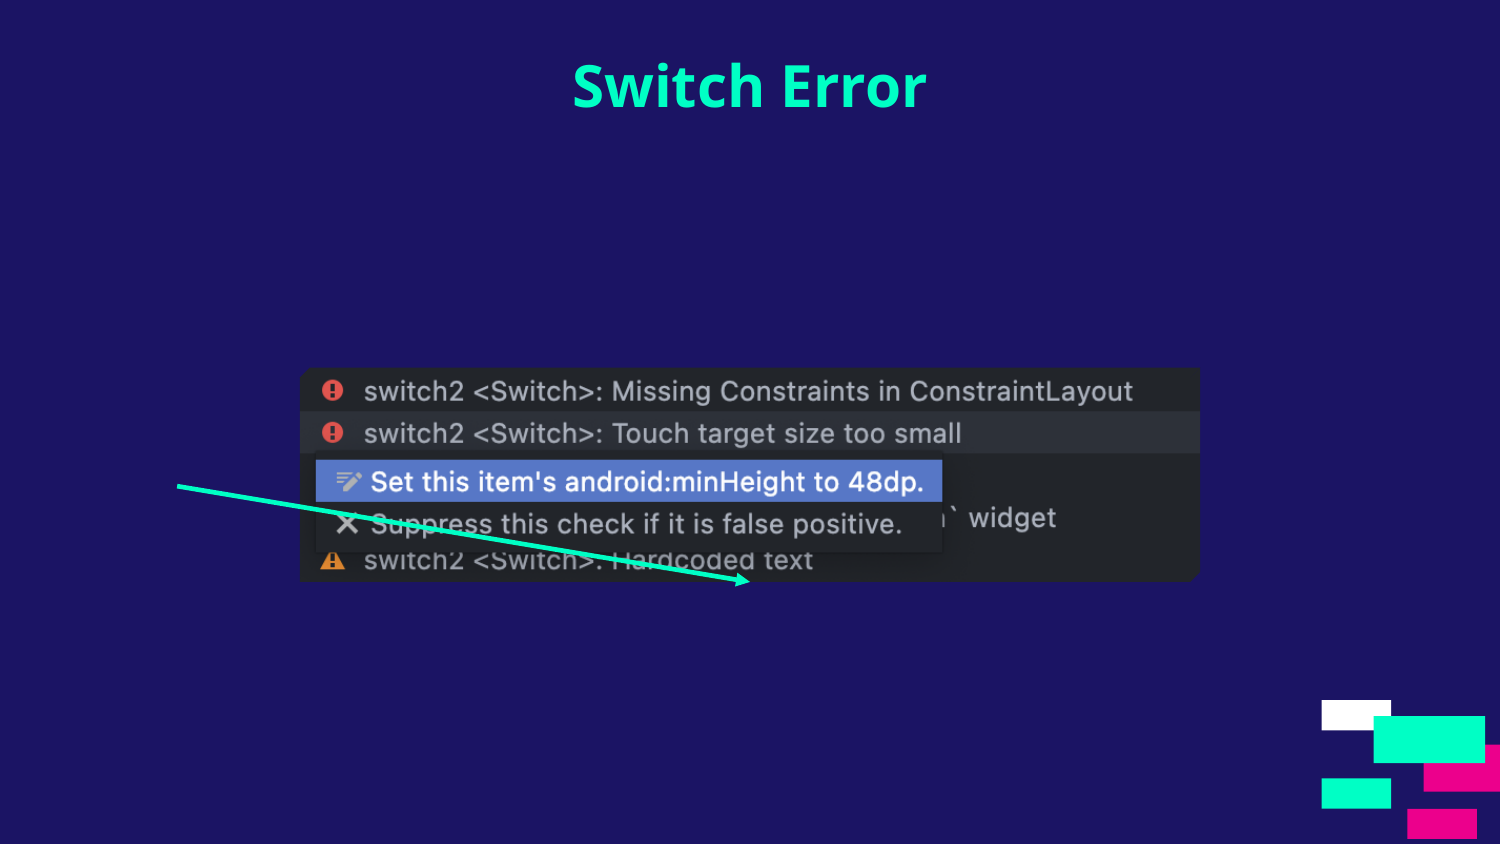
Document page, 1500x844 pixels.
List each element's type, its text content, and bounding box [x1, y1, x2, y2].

text_box [1321, 700, 1392, 731]
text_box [176, 479, 300, 487]
text_box [1423, 744, 1500, 792]
title Switch Error [466, 33, 1034, 144]
picture [299, 367, 1201, 583]
text_box [1407, 808, 1477, 839]
text_box [1321, 778, 1392, 809]
text_box [1373, 716, 1486, 764]
